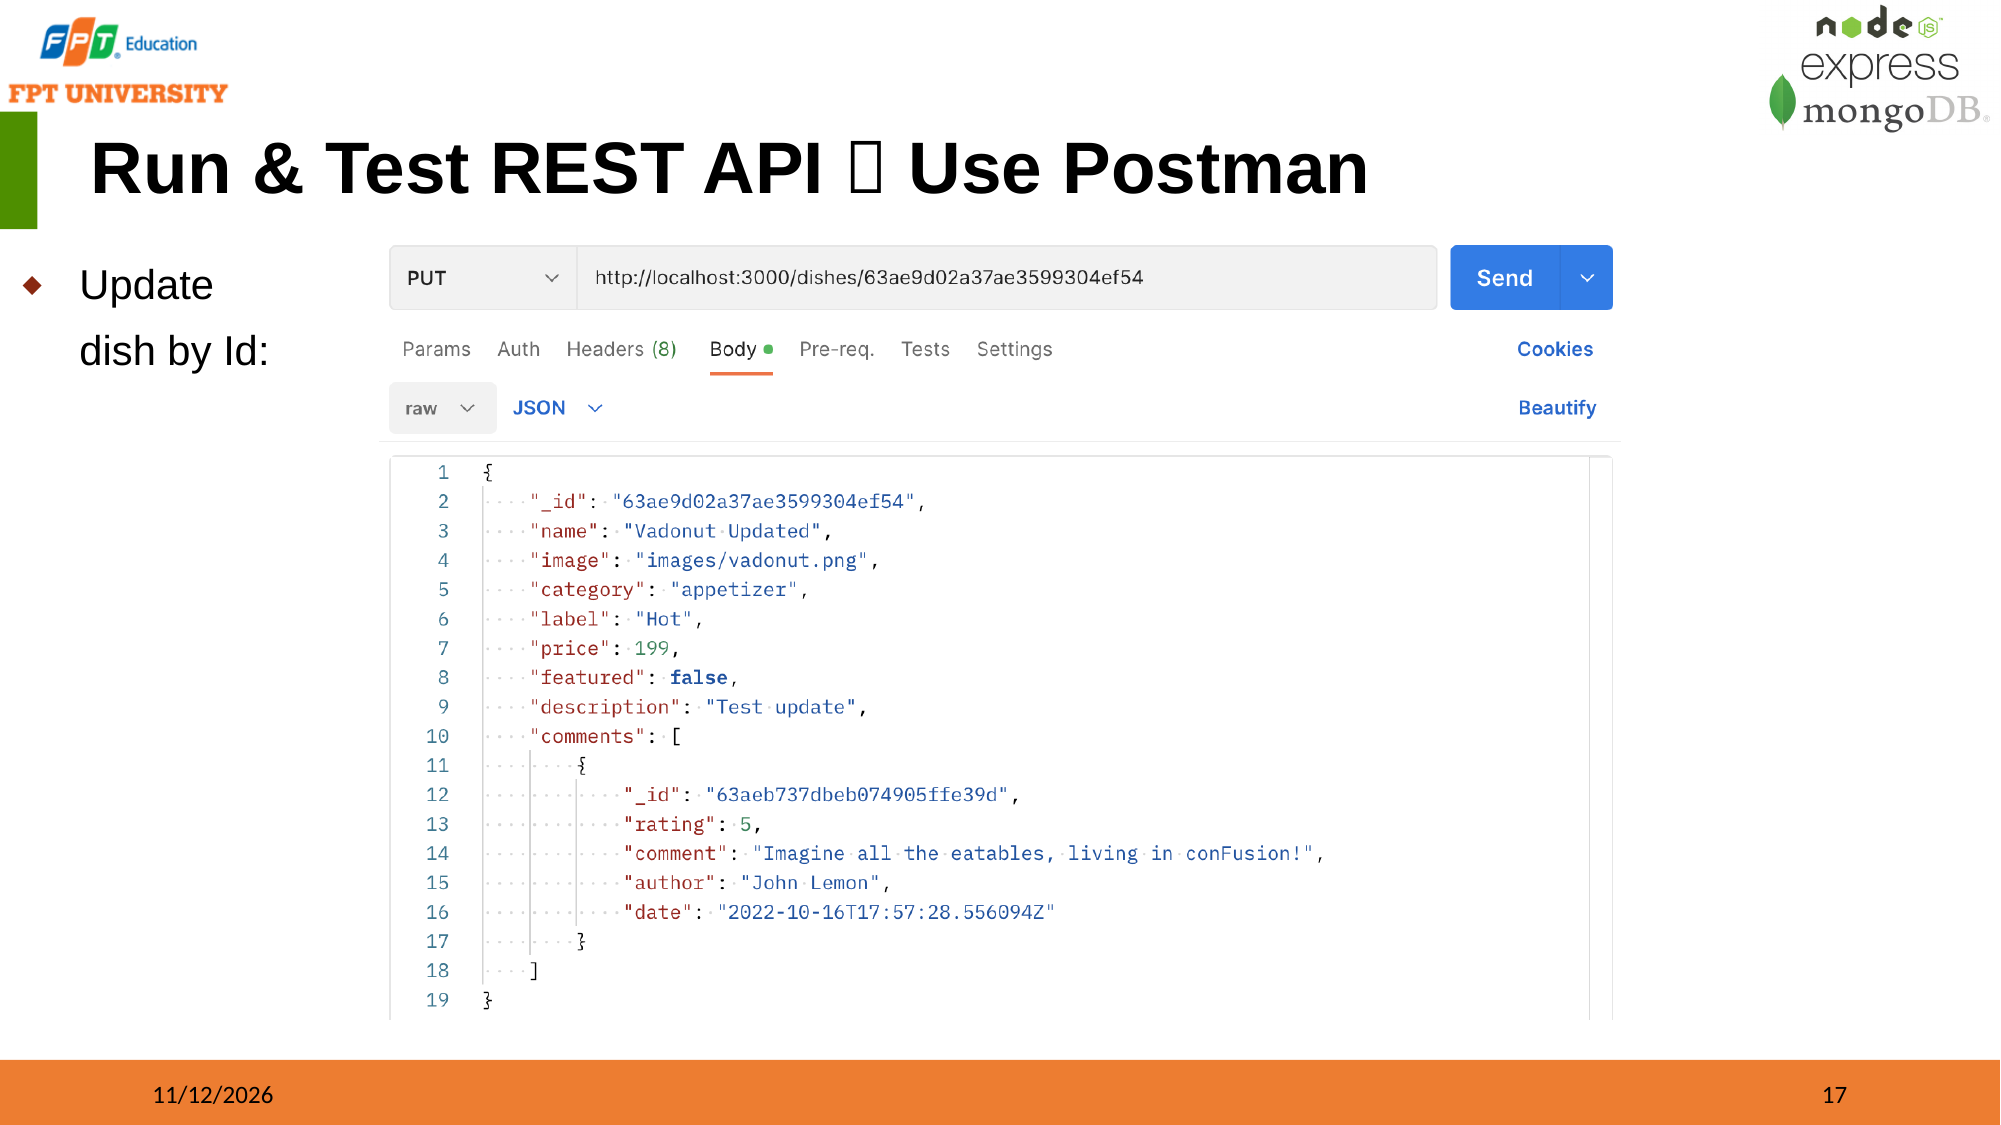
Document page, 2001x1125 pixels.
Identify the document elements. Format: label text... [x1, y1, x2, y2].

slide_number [137, 1063, 588, 1124]
slide_number 17 [1412, 1063, 1863, 1124]
title Run & Test REST API  Use Postman [37, 111, 1978, 230]
picture [379, 235, 1621, 1020]
picture [0, 0, 237, 111]
list Update dish by Id: [7, 235, 309, 1054]
picture [1759, 0, 2000, 135]
